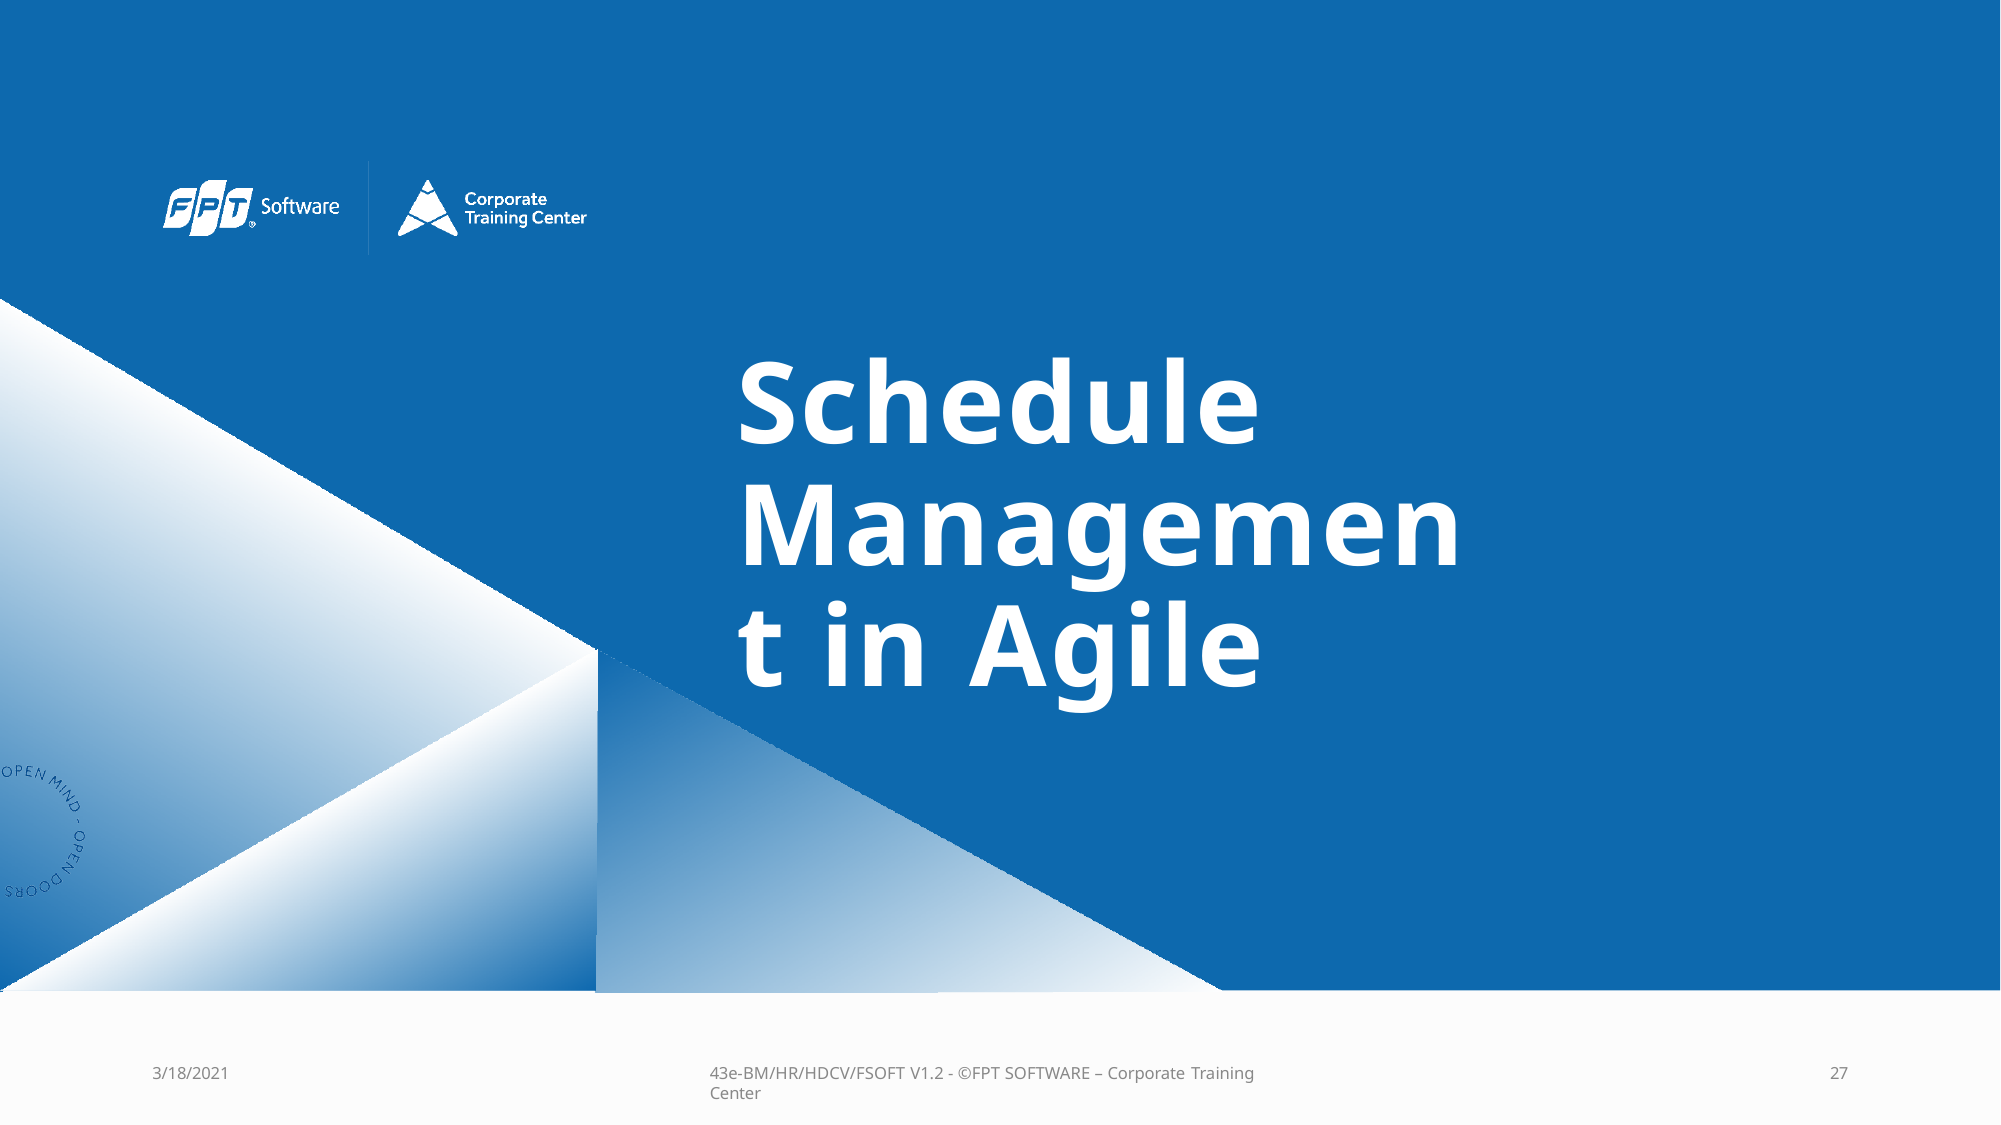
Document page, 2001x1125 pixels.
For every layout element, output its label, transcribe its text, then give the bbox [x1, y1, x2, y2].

picture [163, 161, 587, 255]
slide_number 27 [1823, 1059, 1857, 1125]
picture [0, 299, 1223, 993]
footer 43e-BM/HR/HDCV/FSOFT V1.2 - ©FPT SOFTWARE – Corporate Training Center [707, 1059, 1294, 1125]
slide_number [150, 1059, 231, 1125]
title Schedule Management in Agile [733, 327, 1477, 710]
